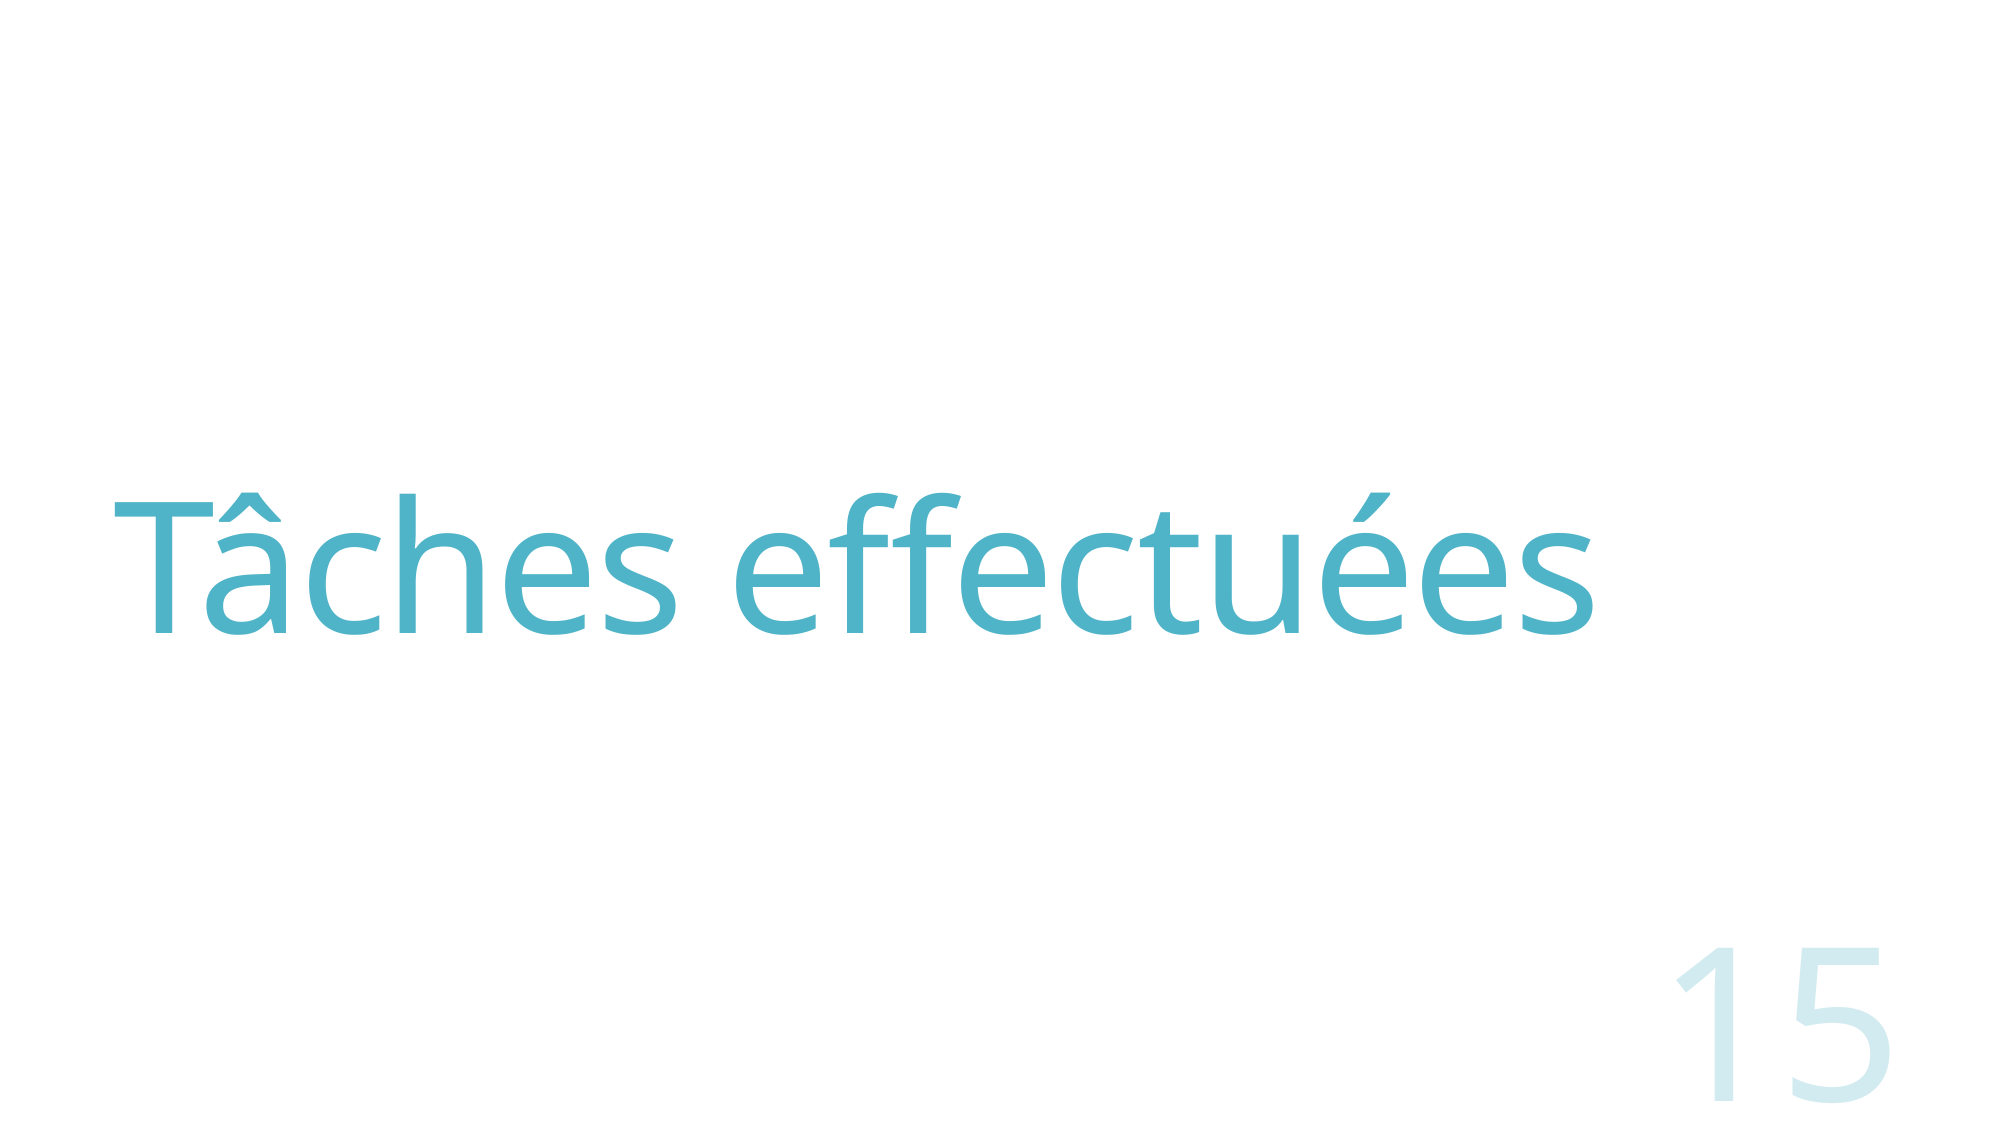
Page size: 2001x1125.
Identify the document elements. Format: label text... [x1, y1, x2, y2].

slide_number 15 [1437, 956, 1918, 1125]
title Tâches effectuées [98, 125, 1868, 677]
